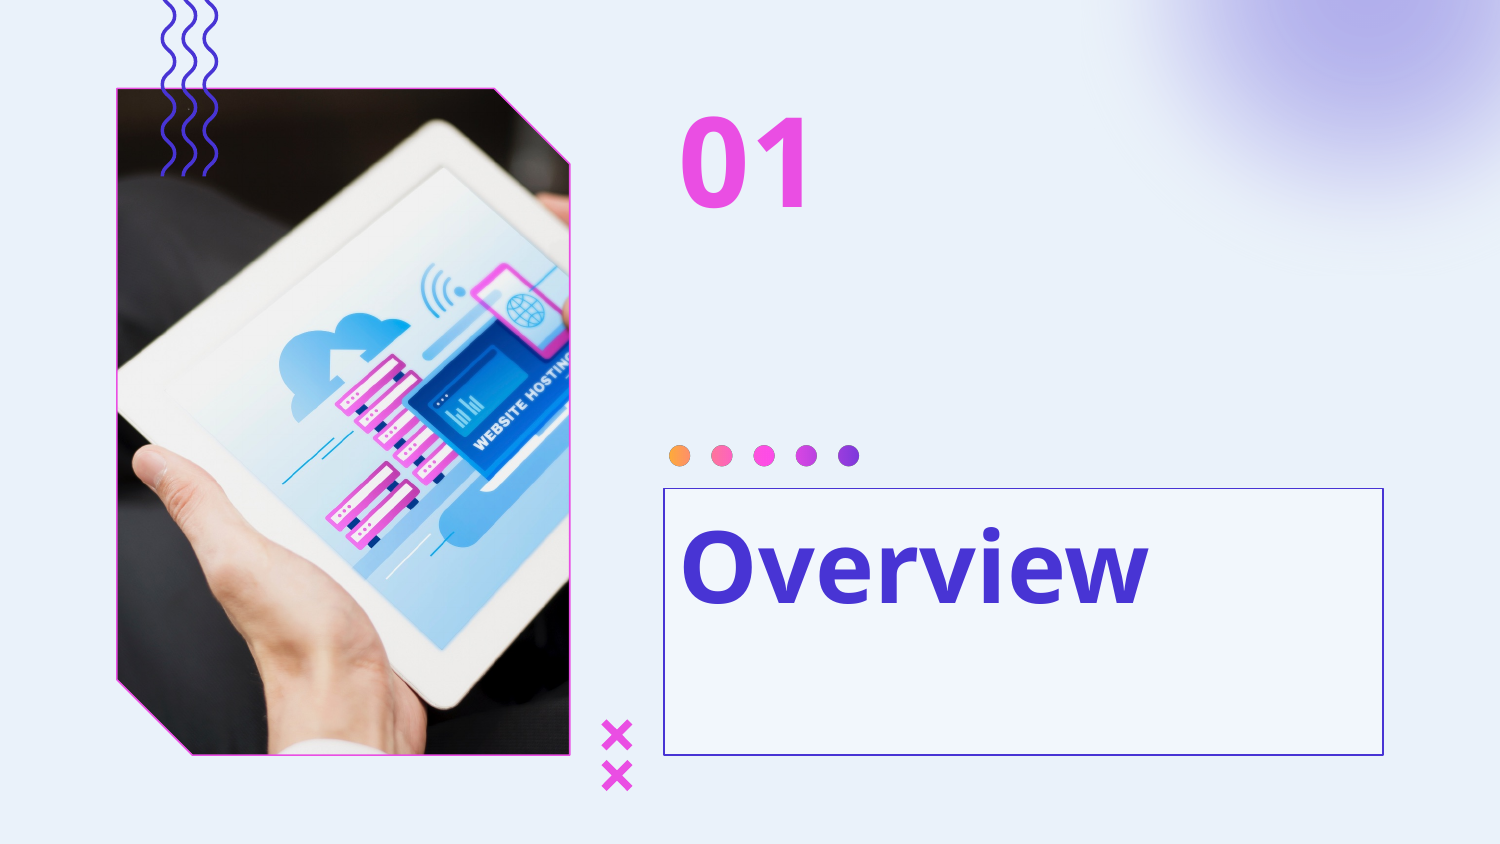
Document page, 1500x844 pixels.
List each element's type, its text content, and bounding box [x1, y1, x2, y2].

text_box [160, 0, 219, 177]
picture [116, 88, 570, 756]
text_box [580, 739, 653, 771]
title Overview [663, 488, 1384, 756]
picture [663, 440, 867, 473]
table_cell Market research firm [1081, 0, 1500, 280]
title 01 [663, 88, 906, 227]
